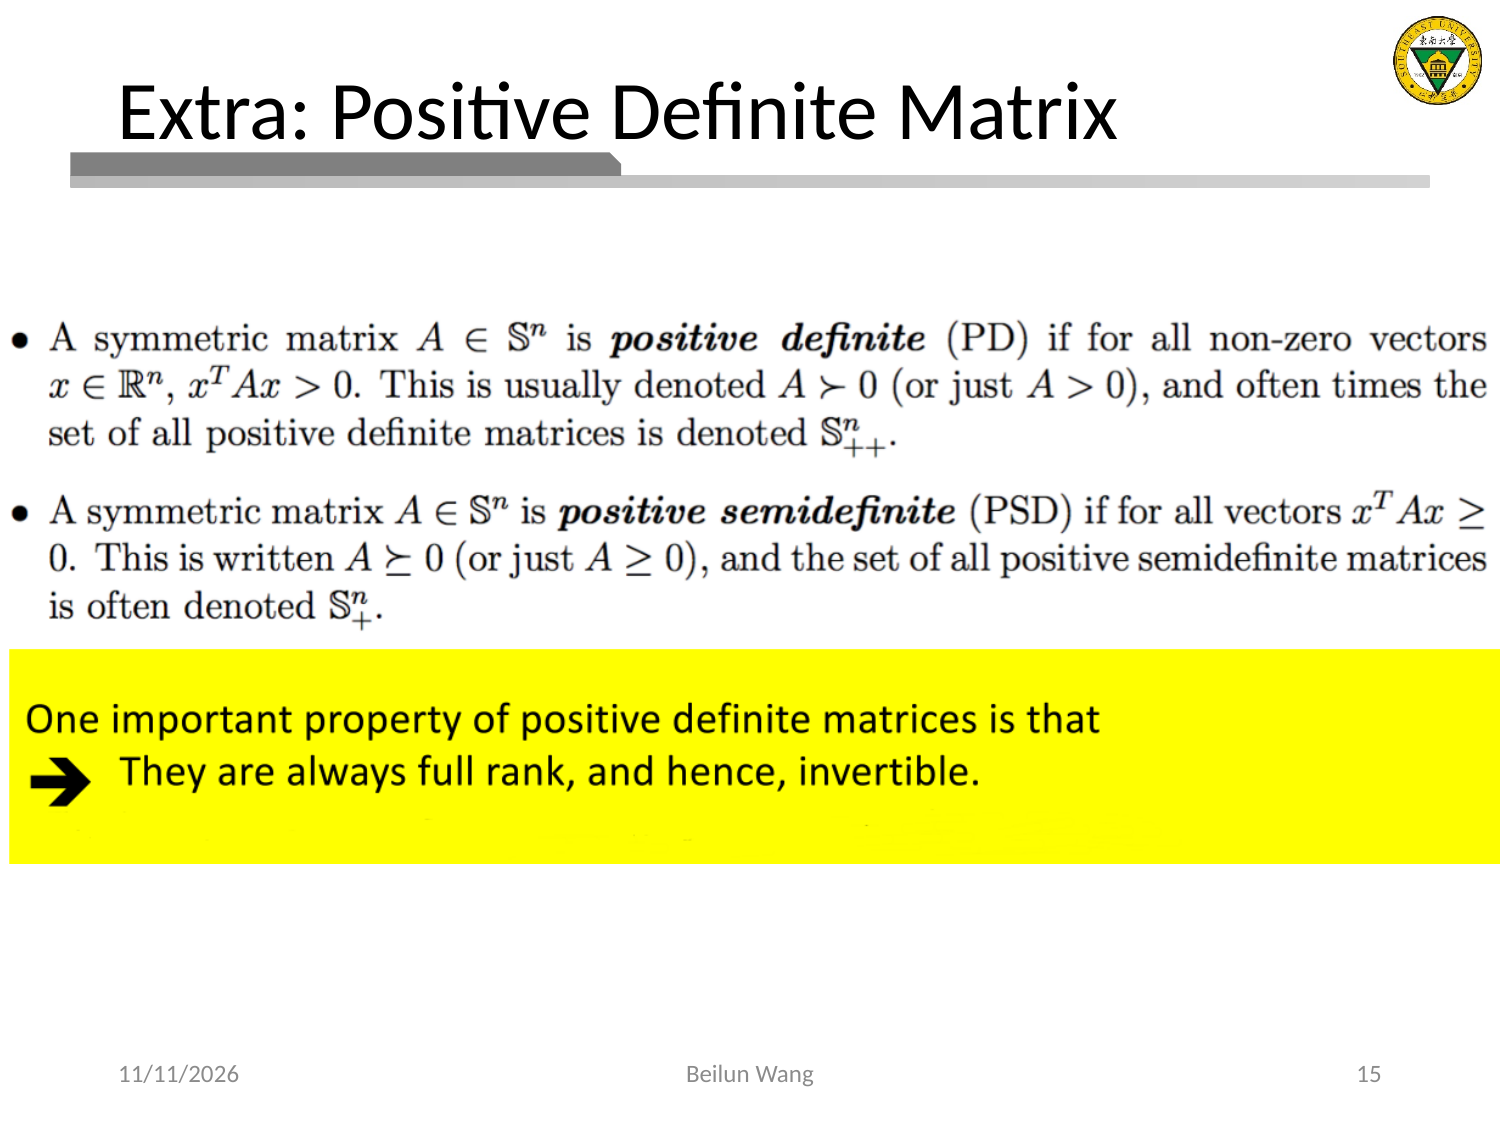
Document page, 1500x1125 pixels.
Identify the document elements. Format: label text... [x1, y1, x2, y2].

footer Beilun Wang [496, 1042, 1004, 1103]
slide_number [103, 1042, 441, 1103]
picture [2, 305, 1500, 864]
title Extra: Positive Definite Matrix [103, 59, 1361, 156]
picture [1393, 16, 1482, 105]
slide_number 15 [1059, 1042, 1397, 1103]
